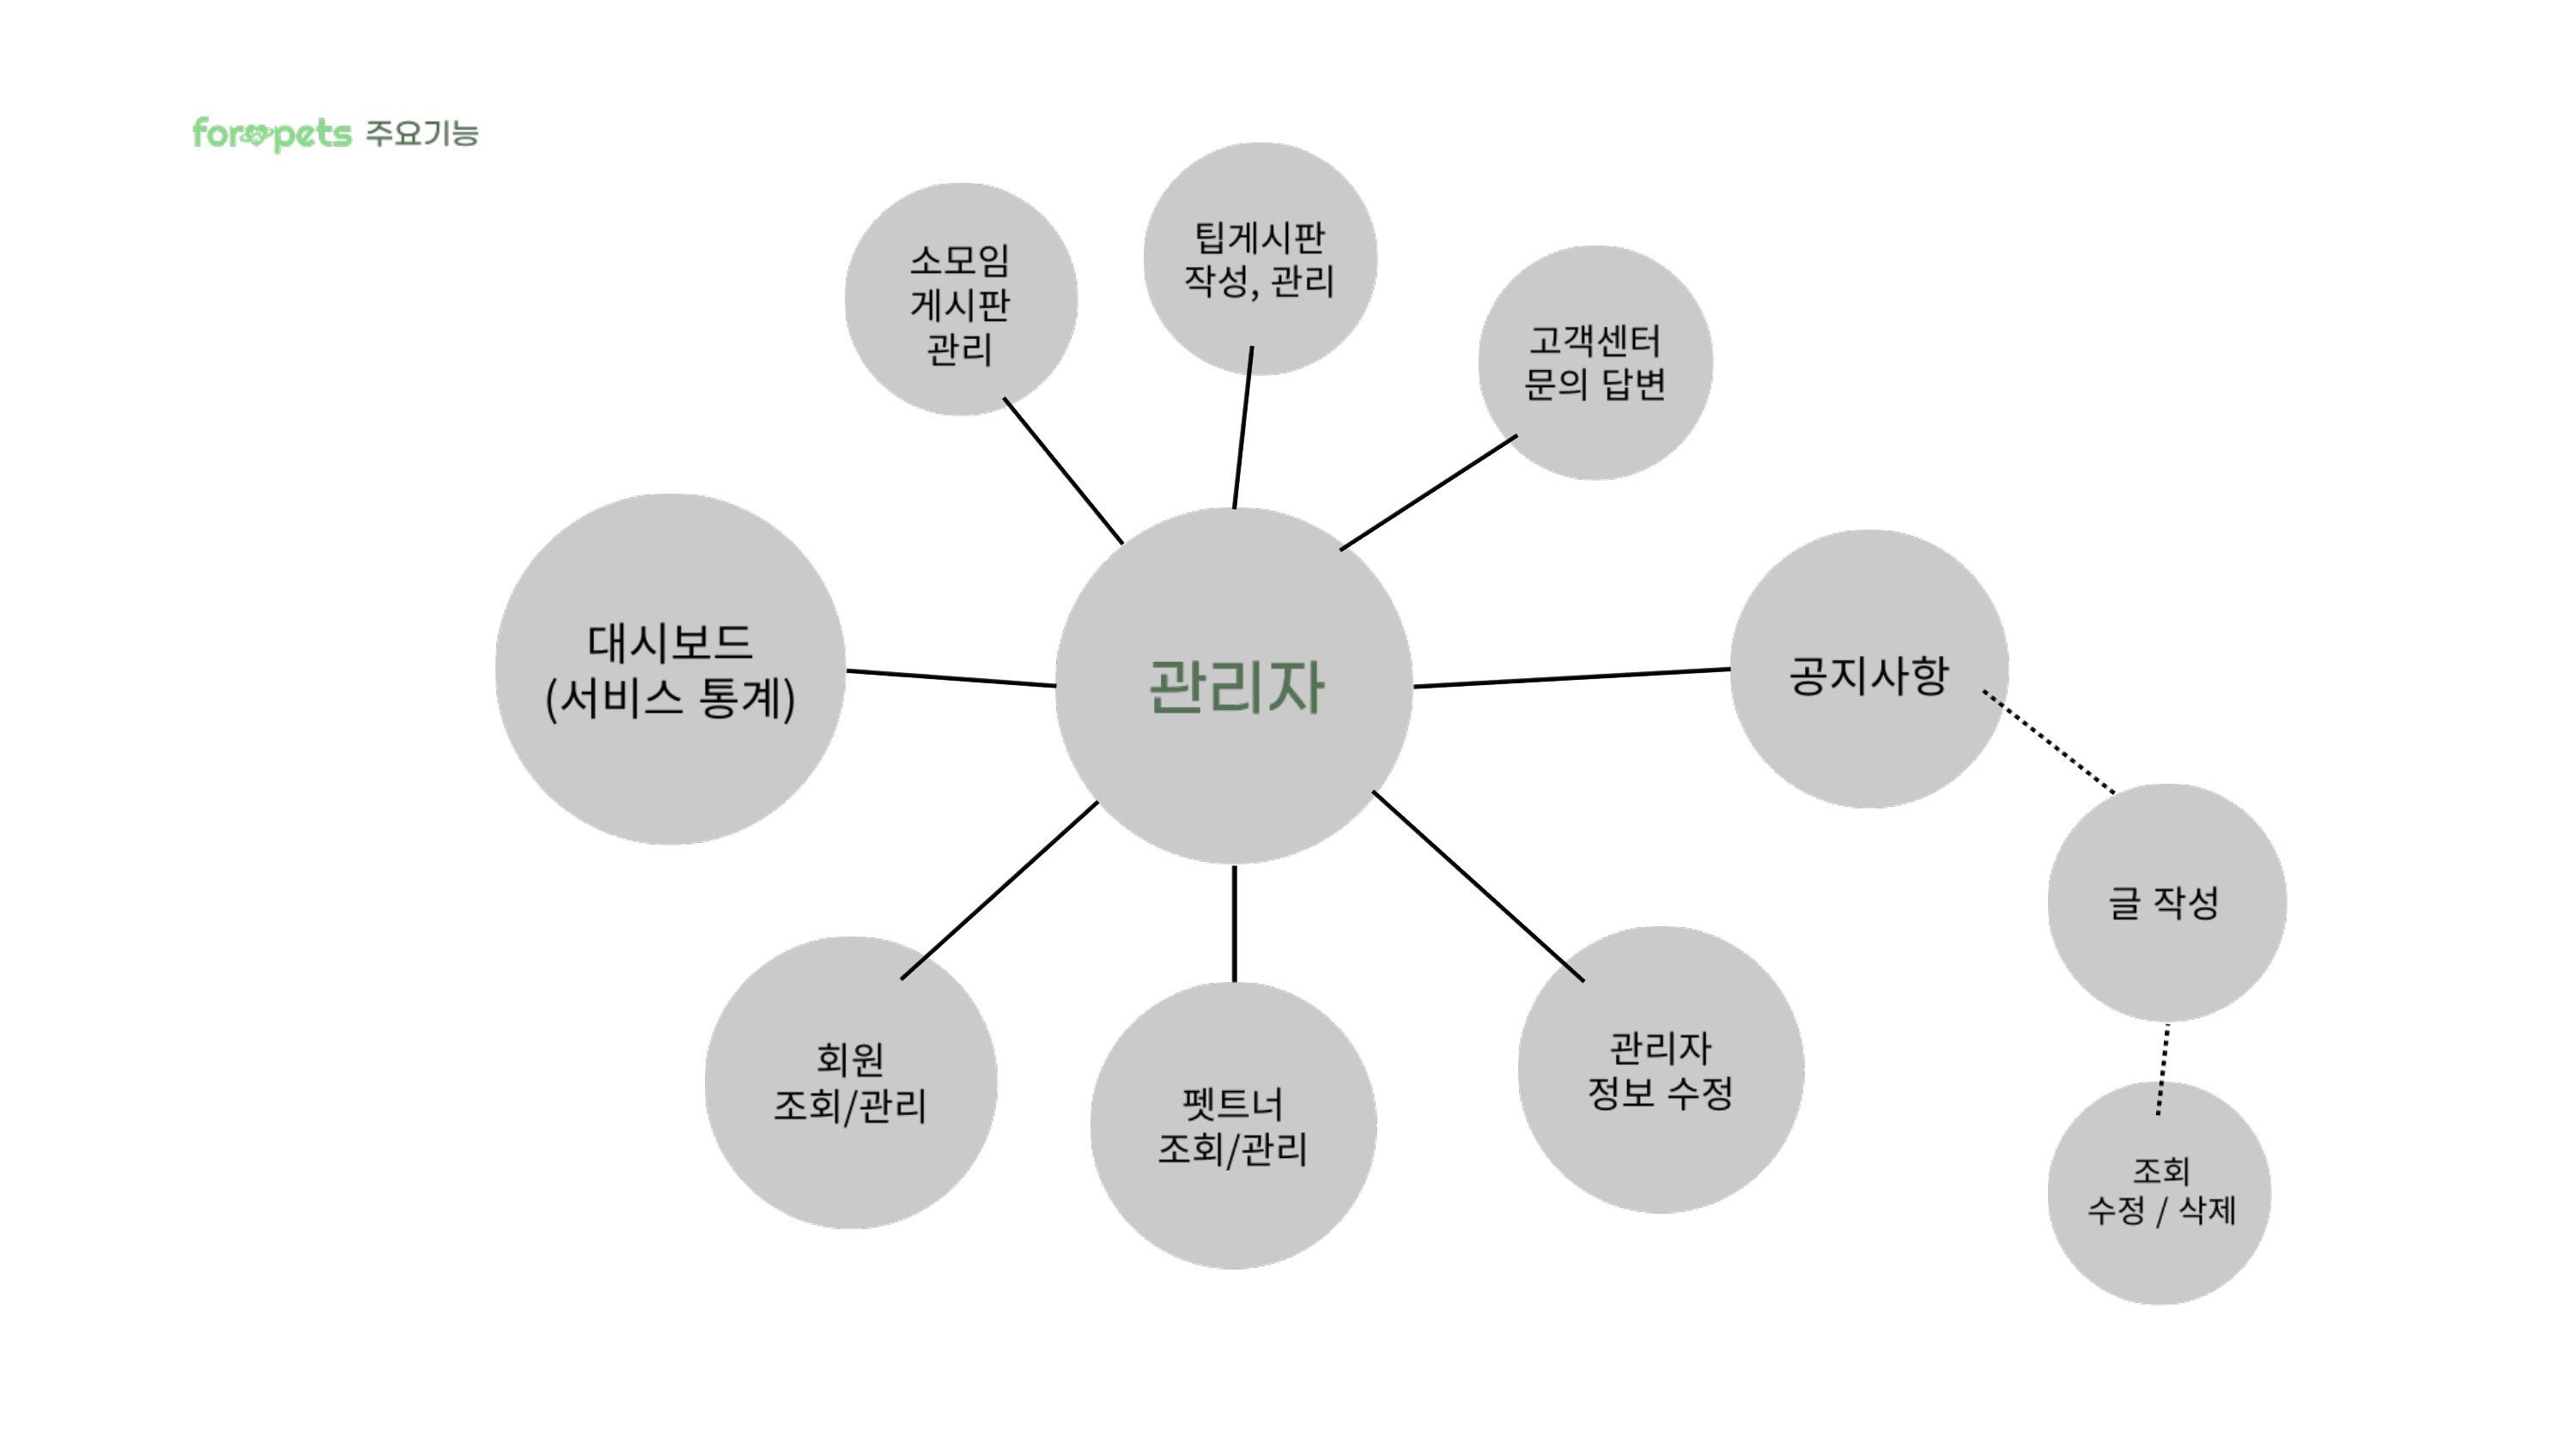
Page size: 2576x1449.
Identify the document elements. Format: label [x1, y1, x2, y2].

text_box [1479, 246, 1714, 481]
text_box [191, 114, 353, 156]
text_box [1517, 926, 1806, 1215]
text_box [495, 494, 847, 846]
picture [1413, 681, 1548, 688]
text_box [1335, 883, 1620, 889]
text_box [705, 937, 999, 1230]
picture [1242, 376, 1251, 424]
text_box [2048, 783, 2287, 1307]
picture [1000, 839, 1055, 888]
text_box [1144, 142, 1378, 376]
text_box [846, 675, 1057, 681]
picture [361, 112, 495, 173]
picture [1404, 495, 1427, 507]
picture [1431, 458, 1479, 489]
picture [1602, 667, 1730, 675]
text_box [1175, 921, 1294, 927]
text_box [866, 888, 1133, 894]
text_box [1091, 982, 1378, 1270]
picture [1413, 826, 1477, 883]
picture [1018, 417, 1062, 468]
picture [1479, 889, 1525, 926]
text_box [1953, 762, 2204, 768]
picture [946, 894, 999, 937]
picture [1232, 431, 1245, 507]
picture [1085, 642, 1360, 743]
picture [847, 669, 922, 675]
text_box [1160, 424, 1325, 431]
picture [2081, 768, 2104, 783]
text_box [844, 183, 1078, 417]
text_box [1412, 675, 1732, 681]
picture [1064, 474, 1095, 507]
picture [1232, 866, 1236, 921]
text_box [1321, 489, 1534, 495]
text_box [1730, 530, 2011, 810]
text_box [1055, 507, 1413, 864]
text_box [969, 468, 1158, 474]
picture [965, 681, 1055, 688]
picture [1232, 927, 1236, 982]
picture [2011, 710, 2077, 762]
